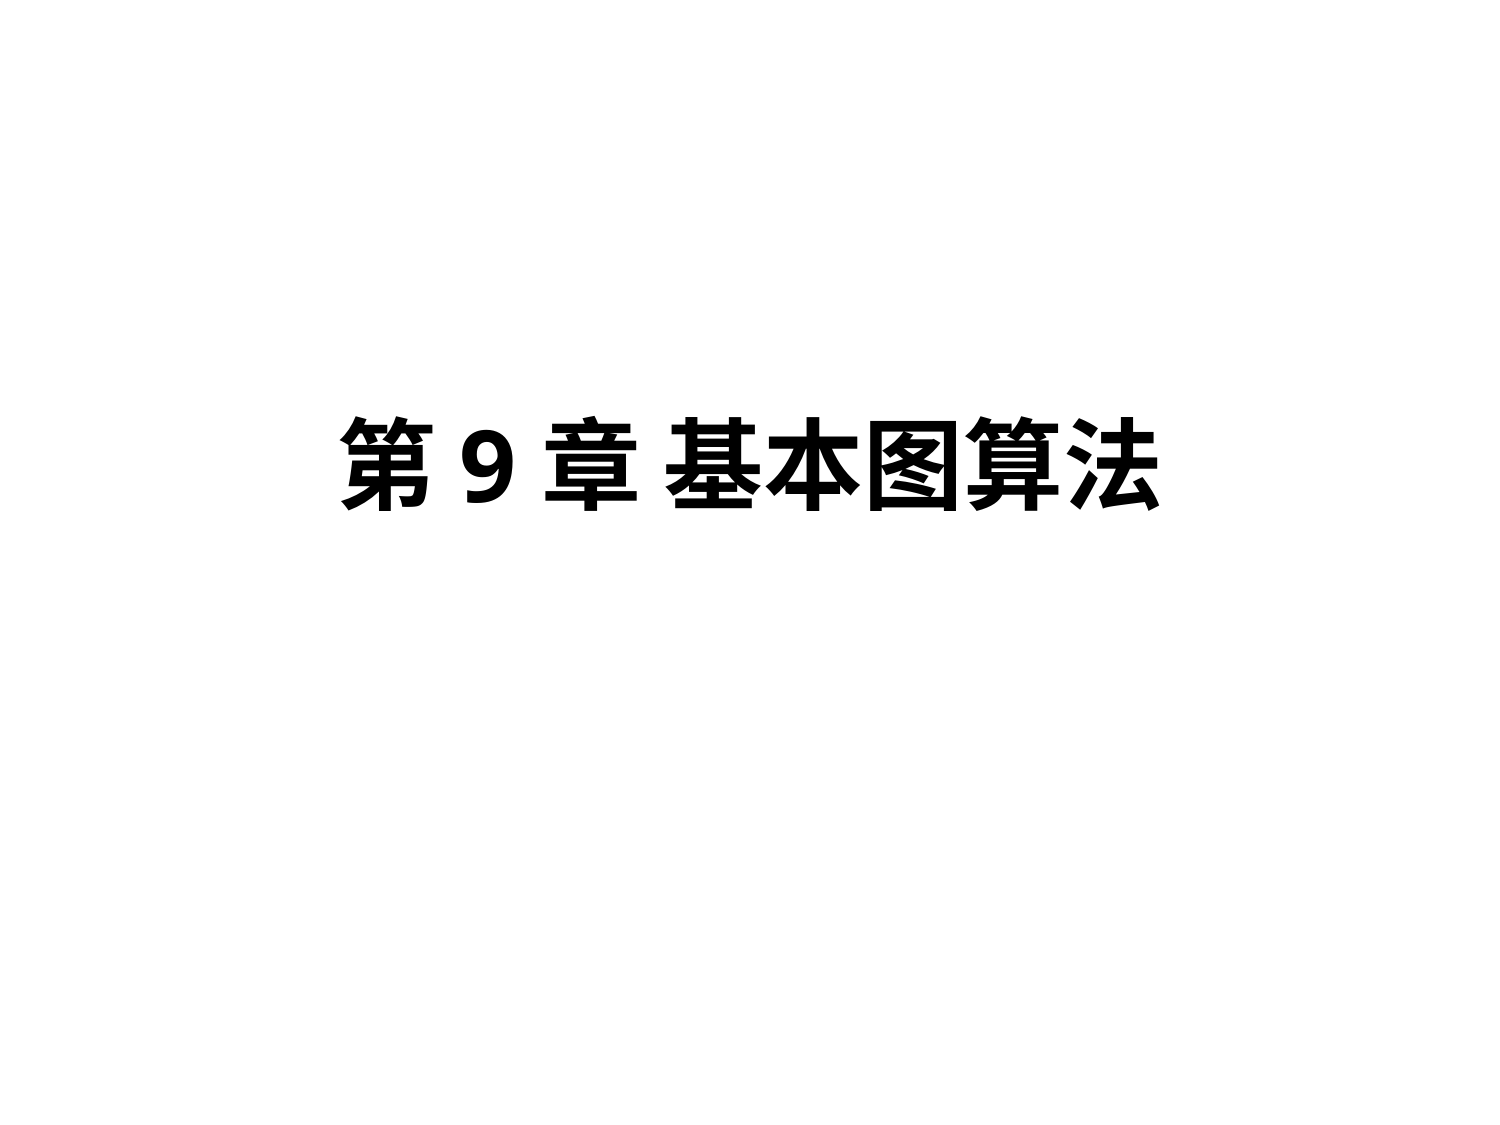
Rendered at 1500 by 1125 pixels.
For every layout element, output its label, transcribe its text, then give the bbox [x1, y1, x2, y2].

title 第9章 基本图算法 [112, 349, 1388, 591]
